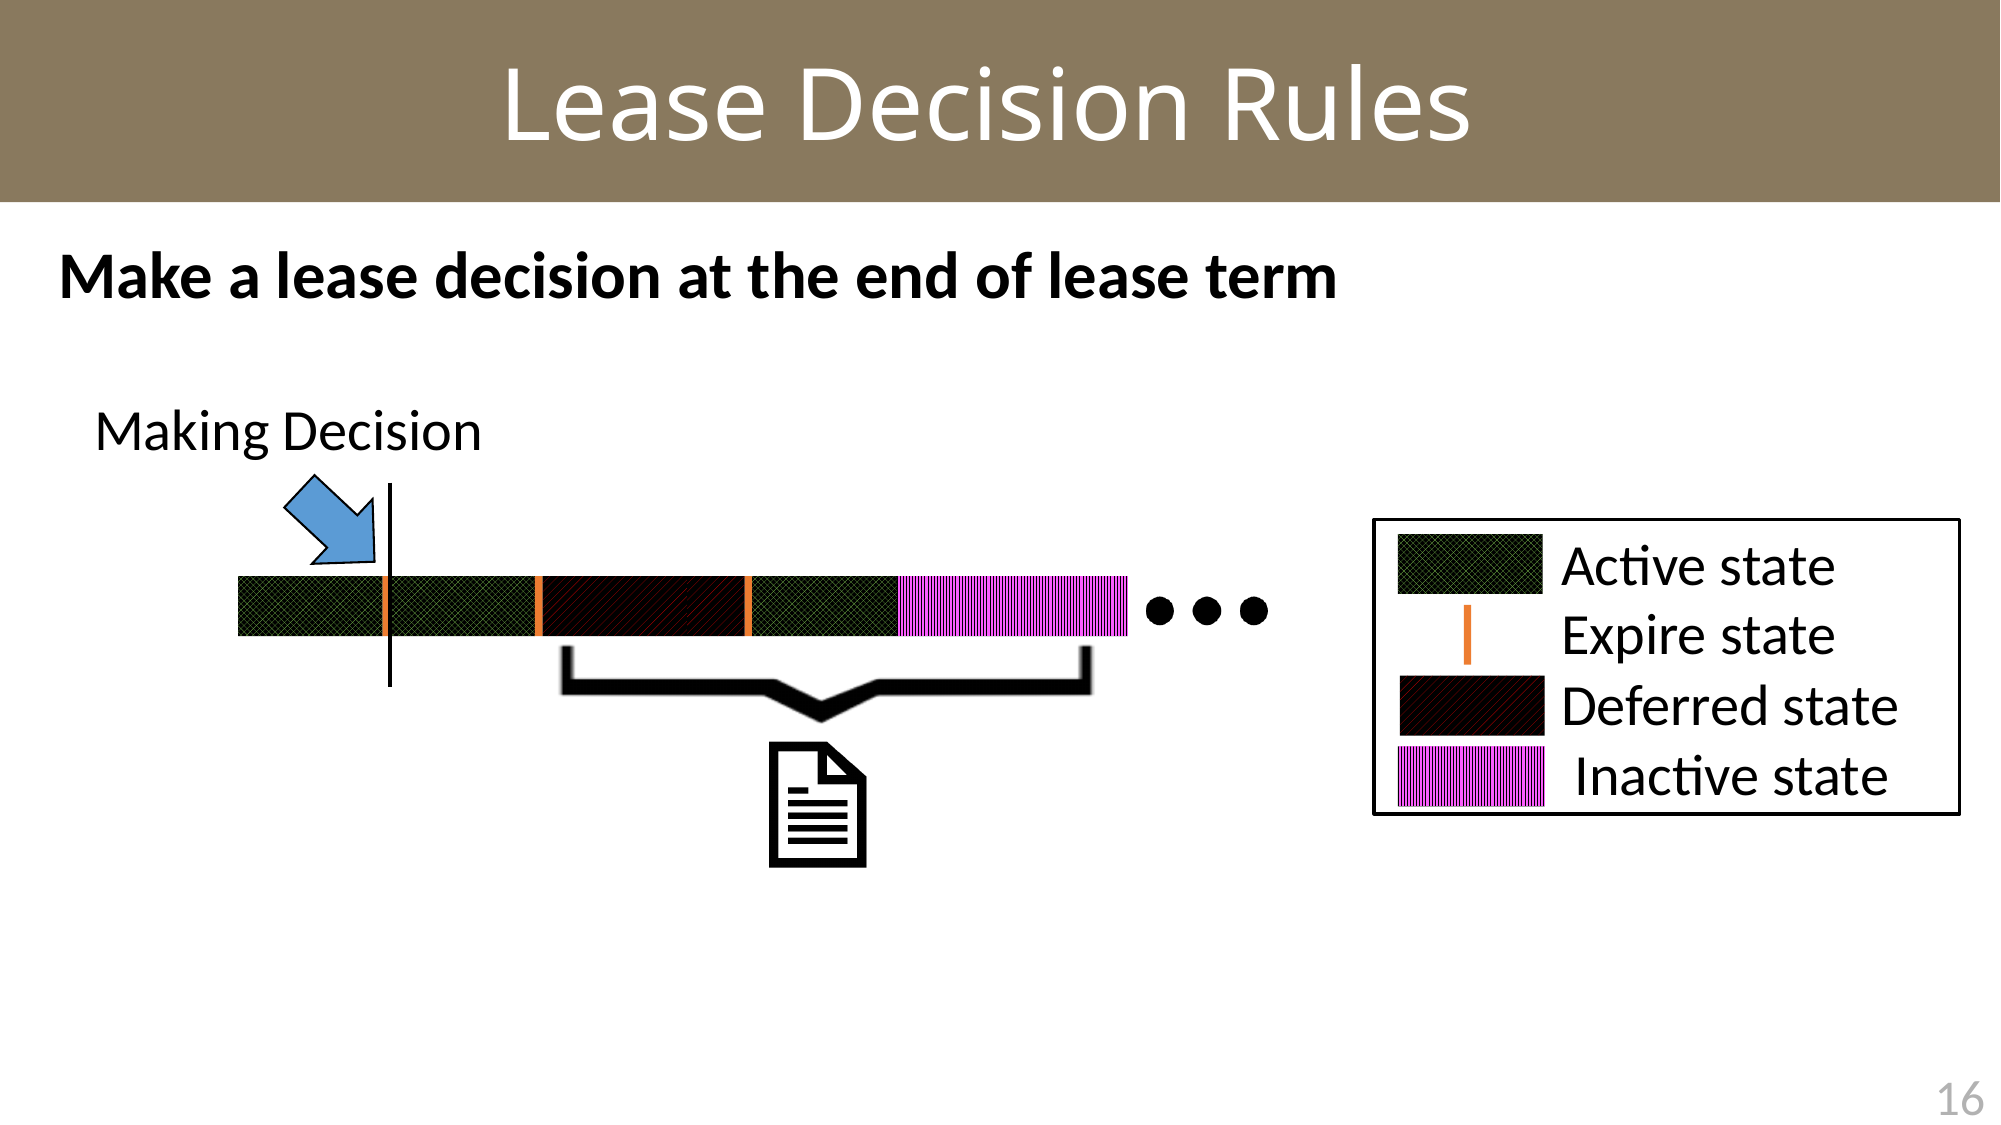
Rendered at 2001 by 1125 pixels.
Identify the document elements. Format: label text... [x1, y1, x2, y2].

text_box Make a lease decision at the end of lease term [43, 224, 1356, 319]
slide_number 15 [1550, 1065, 2000, 1125]
text_box [282, 473, 375, 519]
text_box Lease Decision Rules [0, 0, 2000, 203]
text_box Making Decision [79, 385, 498, 470]
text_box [238, 519, 1960, 880]
